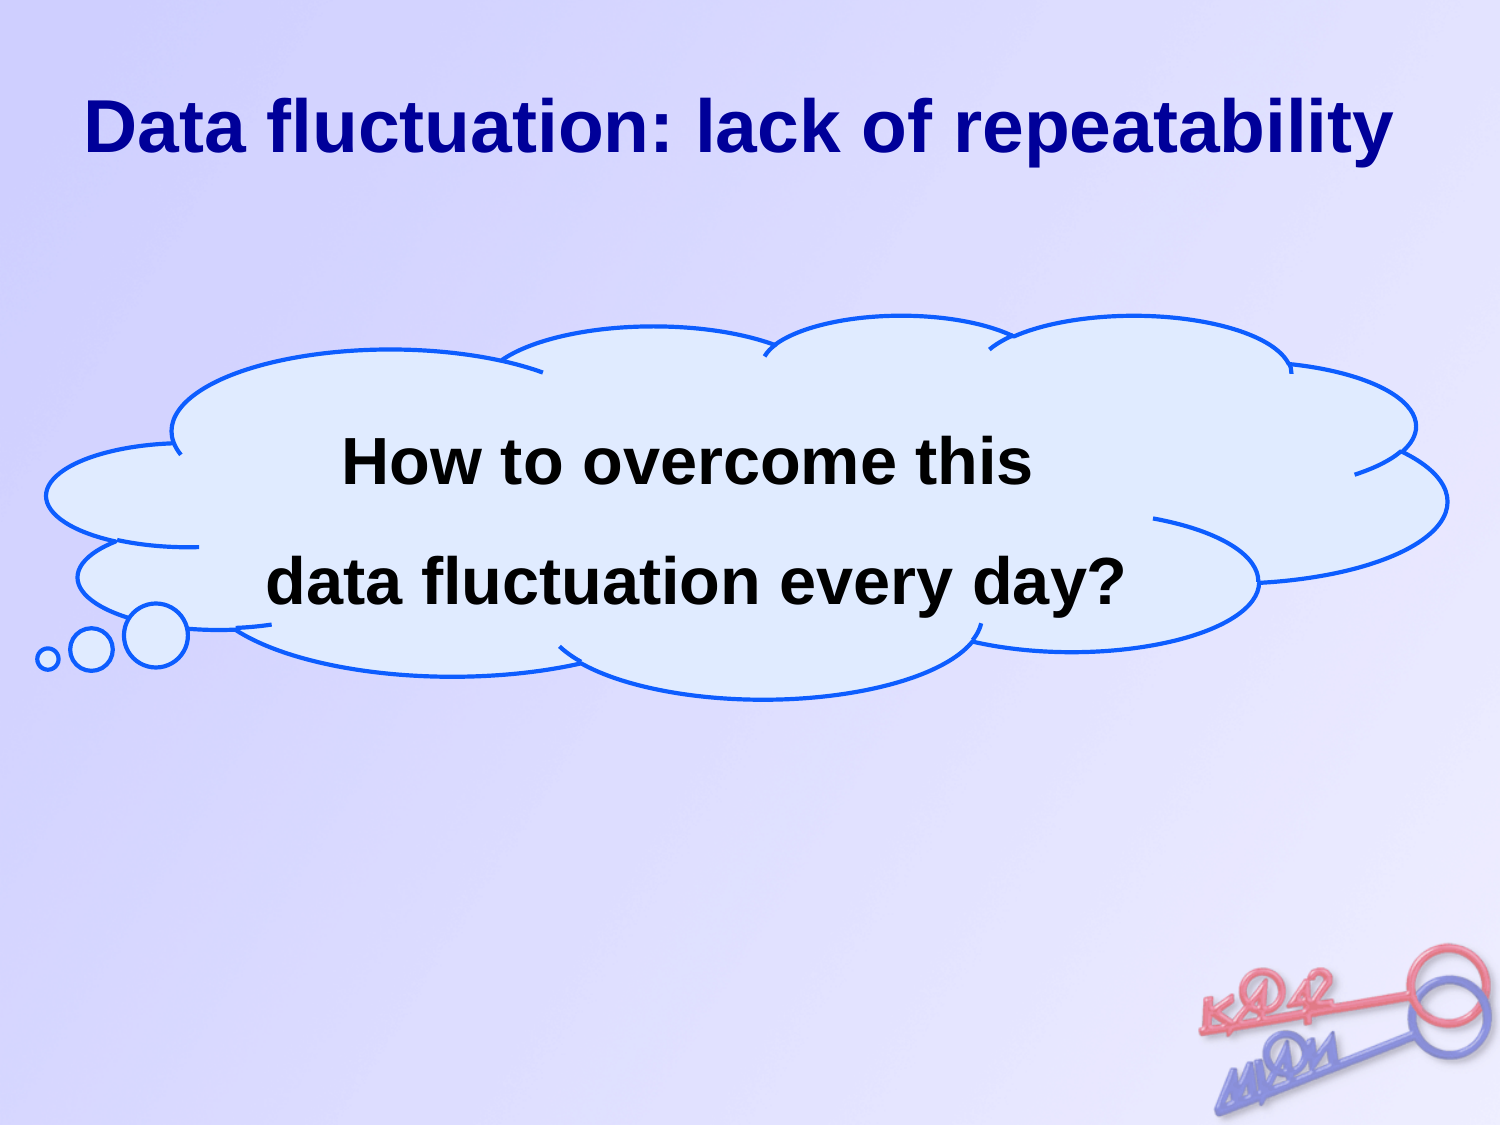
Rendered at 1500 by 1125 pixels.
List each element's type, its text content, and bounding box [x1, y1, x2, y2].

picture [0, 0, 1500, 1125]
text_box How to overcome this data fluctuation every day? [43, 313, 1450, 702]
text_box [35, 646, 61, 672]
title Data fluctuation: lack of repeatability [53, 49, 1447, 197]
